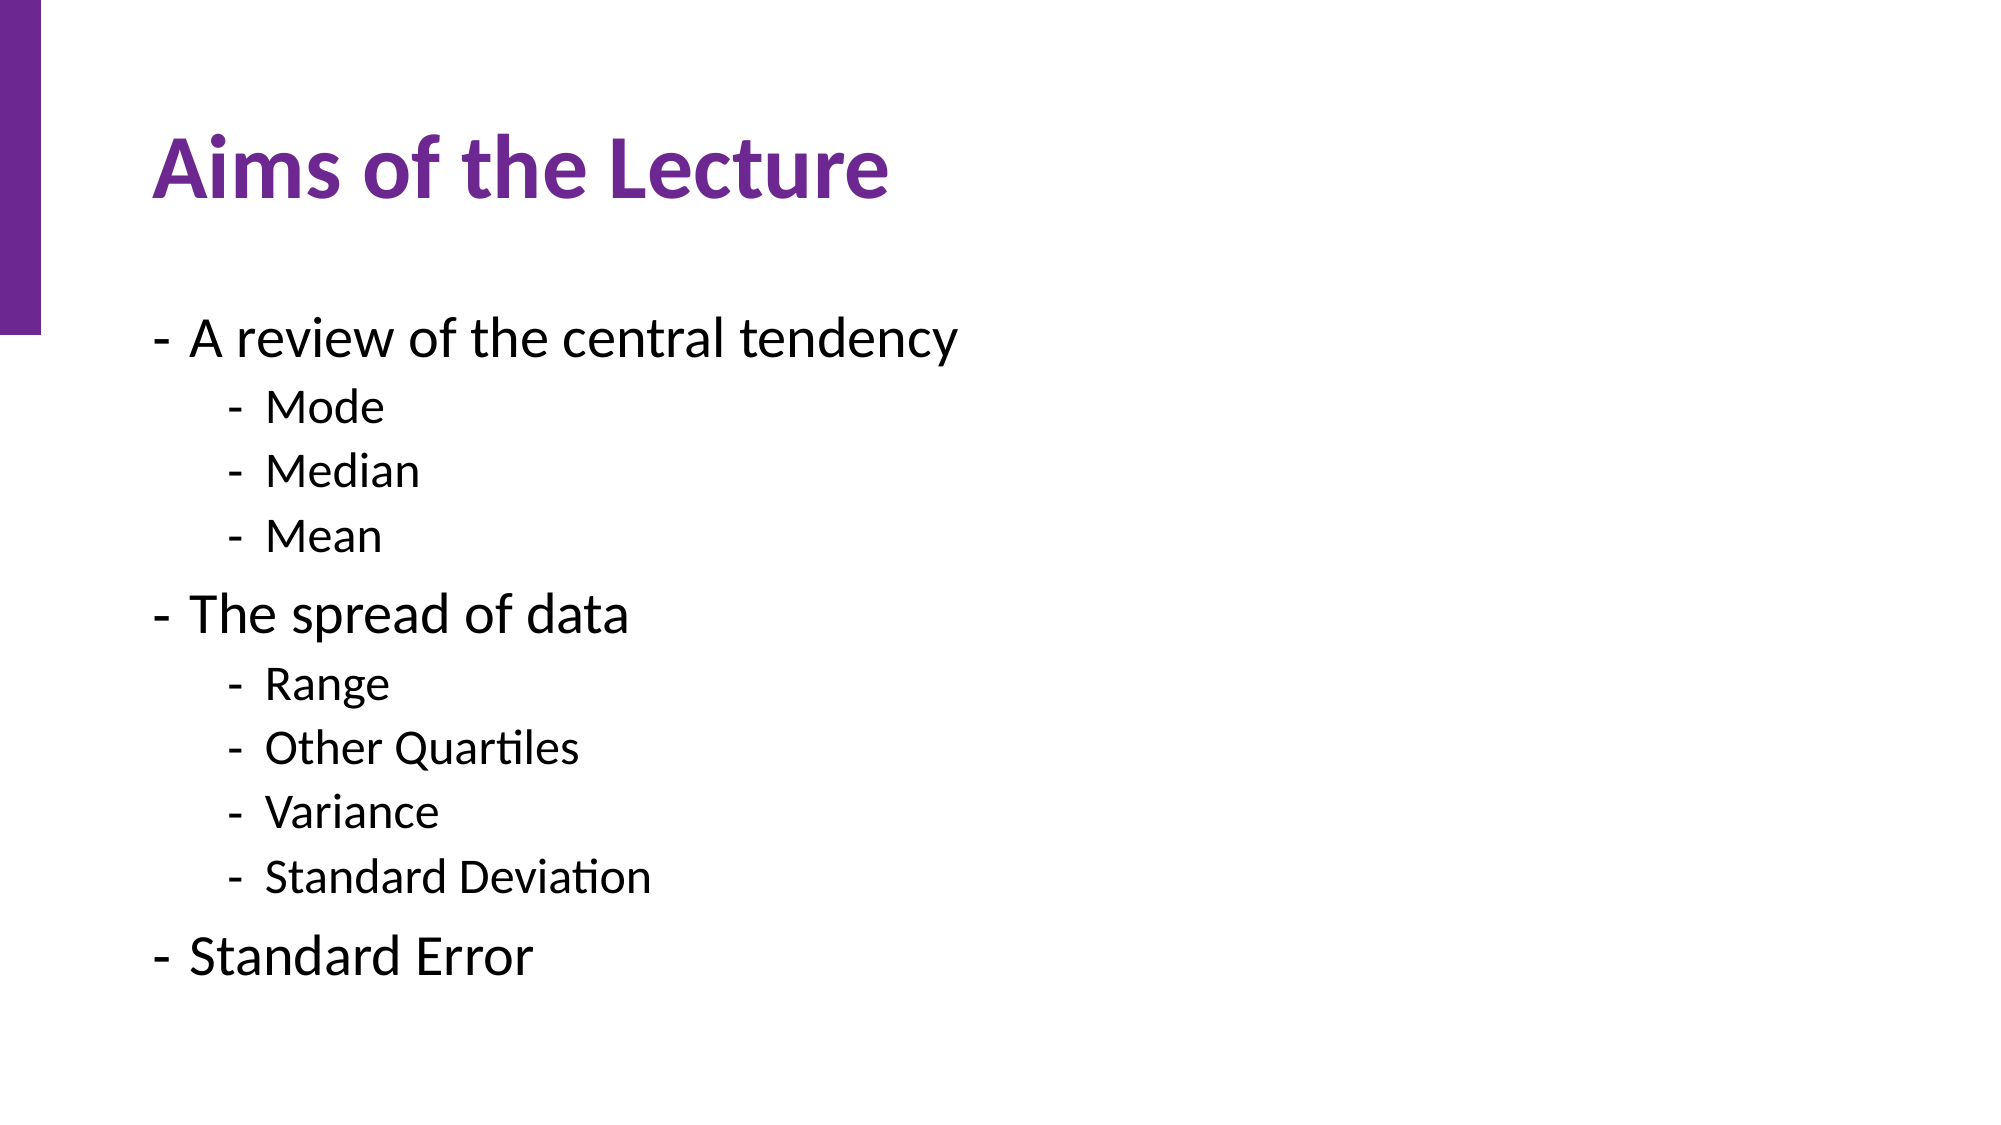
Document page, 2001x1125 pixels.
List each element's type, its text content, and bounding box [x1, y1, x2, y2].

list A review of the central tendency Mode Median Mean The spread of data Range Other Quartiles Variance Standard Deviation Standard Error [137, 299, 1863, 1014]
title Aims of the Lecture [137, 59, 1863, 278]
